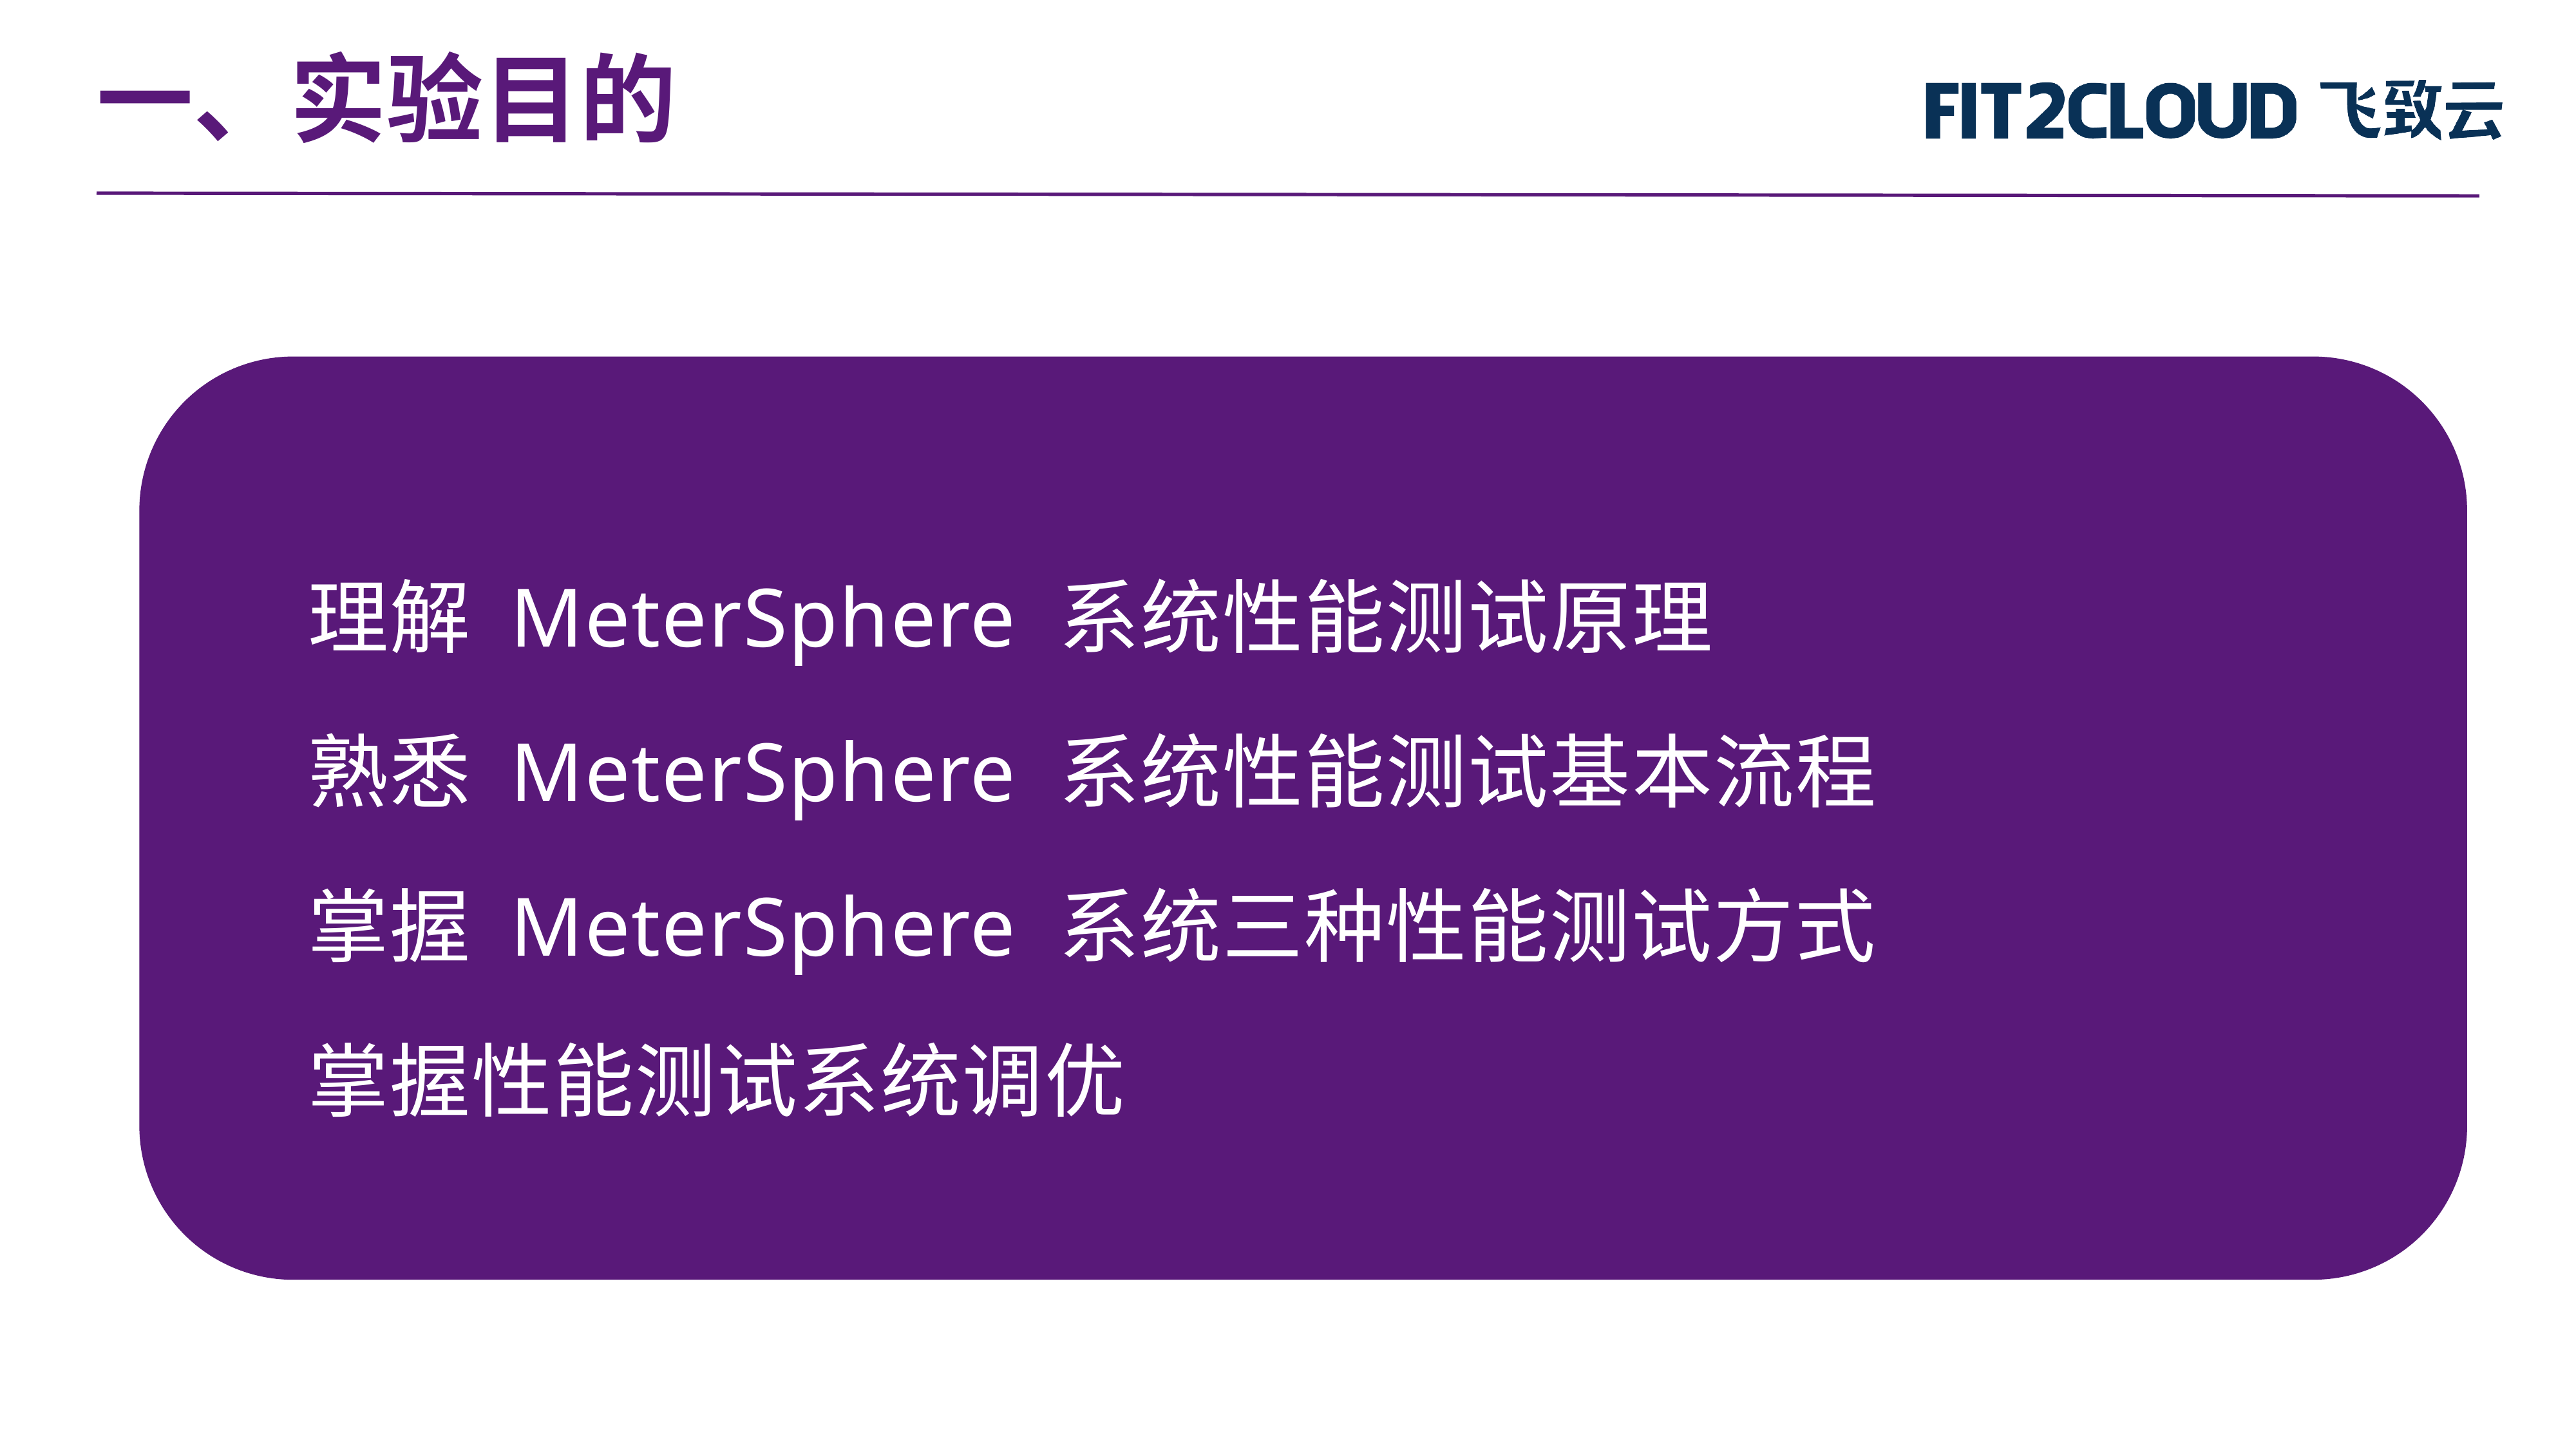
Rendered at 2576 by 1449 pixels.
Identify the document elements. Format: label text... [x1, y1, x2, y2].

text_box 一、实验目的 [97, 32, 739, 161]
text_box [139, 356, 2467, 1280]
text_box 理解 MeterSphere 系统性能测试原理 熟悉 MeterSphere 系统性能测试基本流程 掌握 MeterSphere 系统三种性能测试方式 掌握性能测试系统调优 [300, 500, 2306, 1136]
picture [1926, 80, 2503, 140]
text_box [96, 193, 2480, 196]
